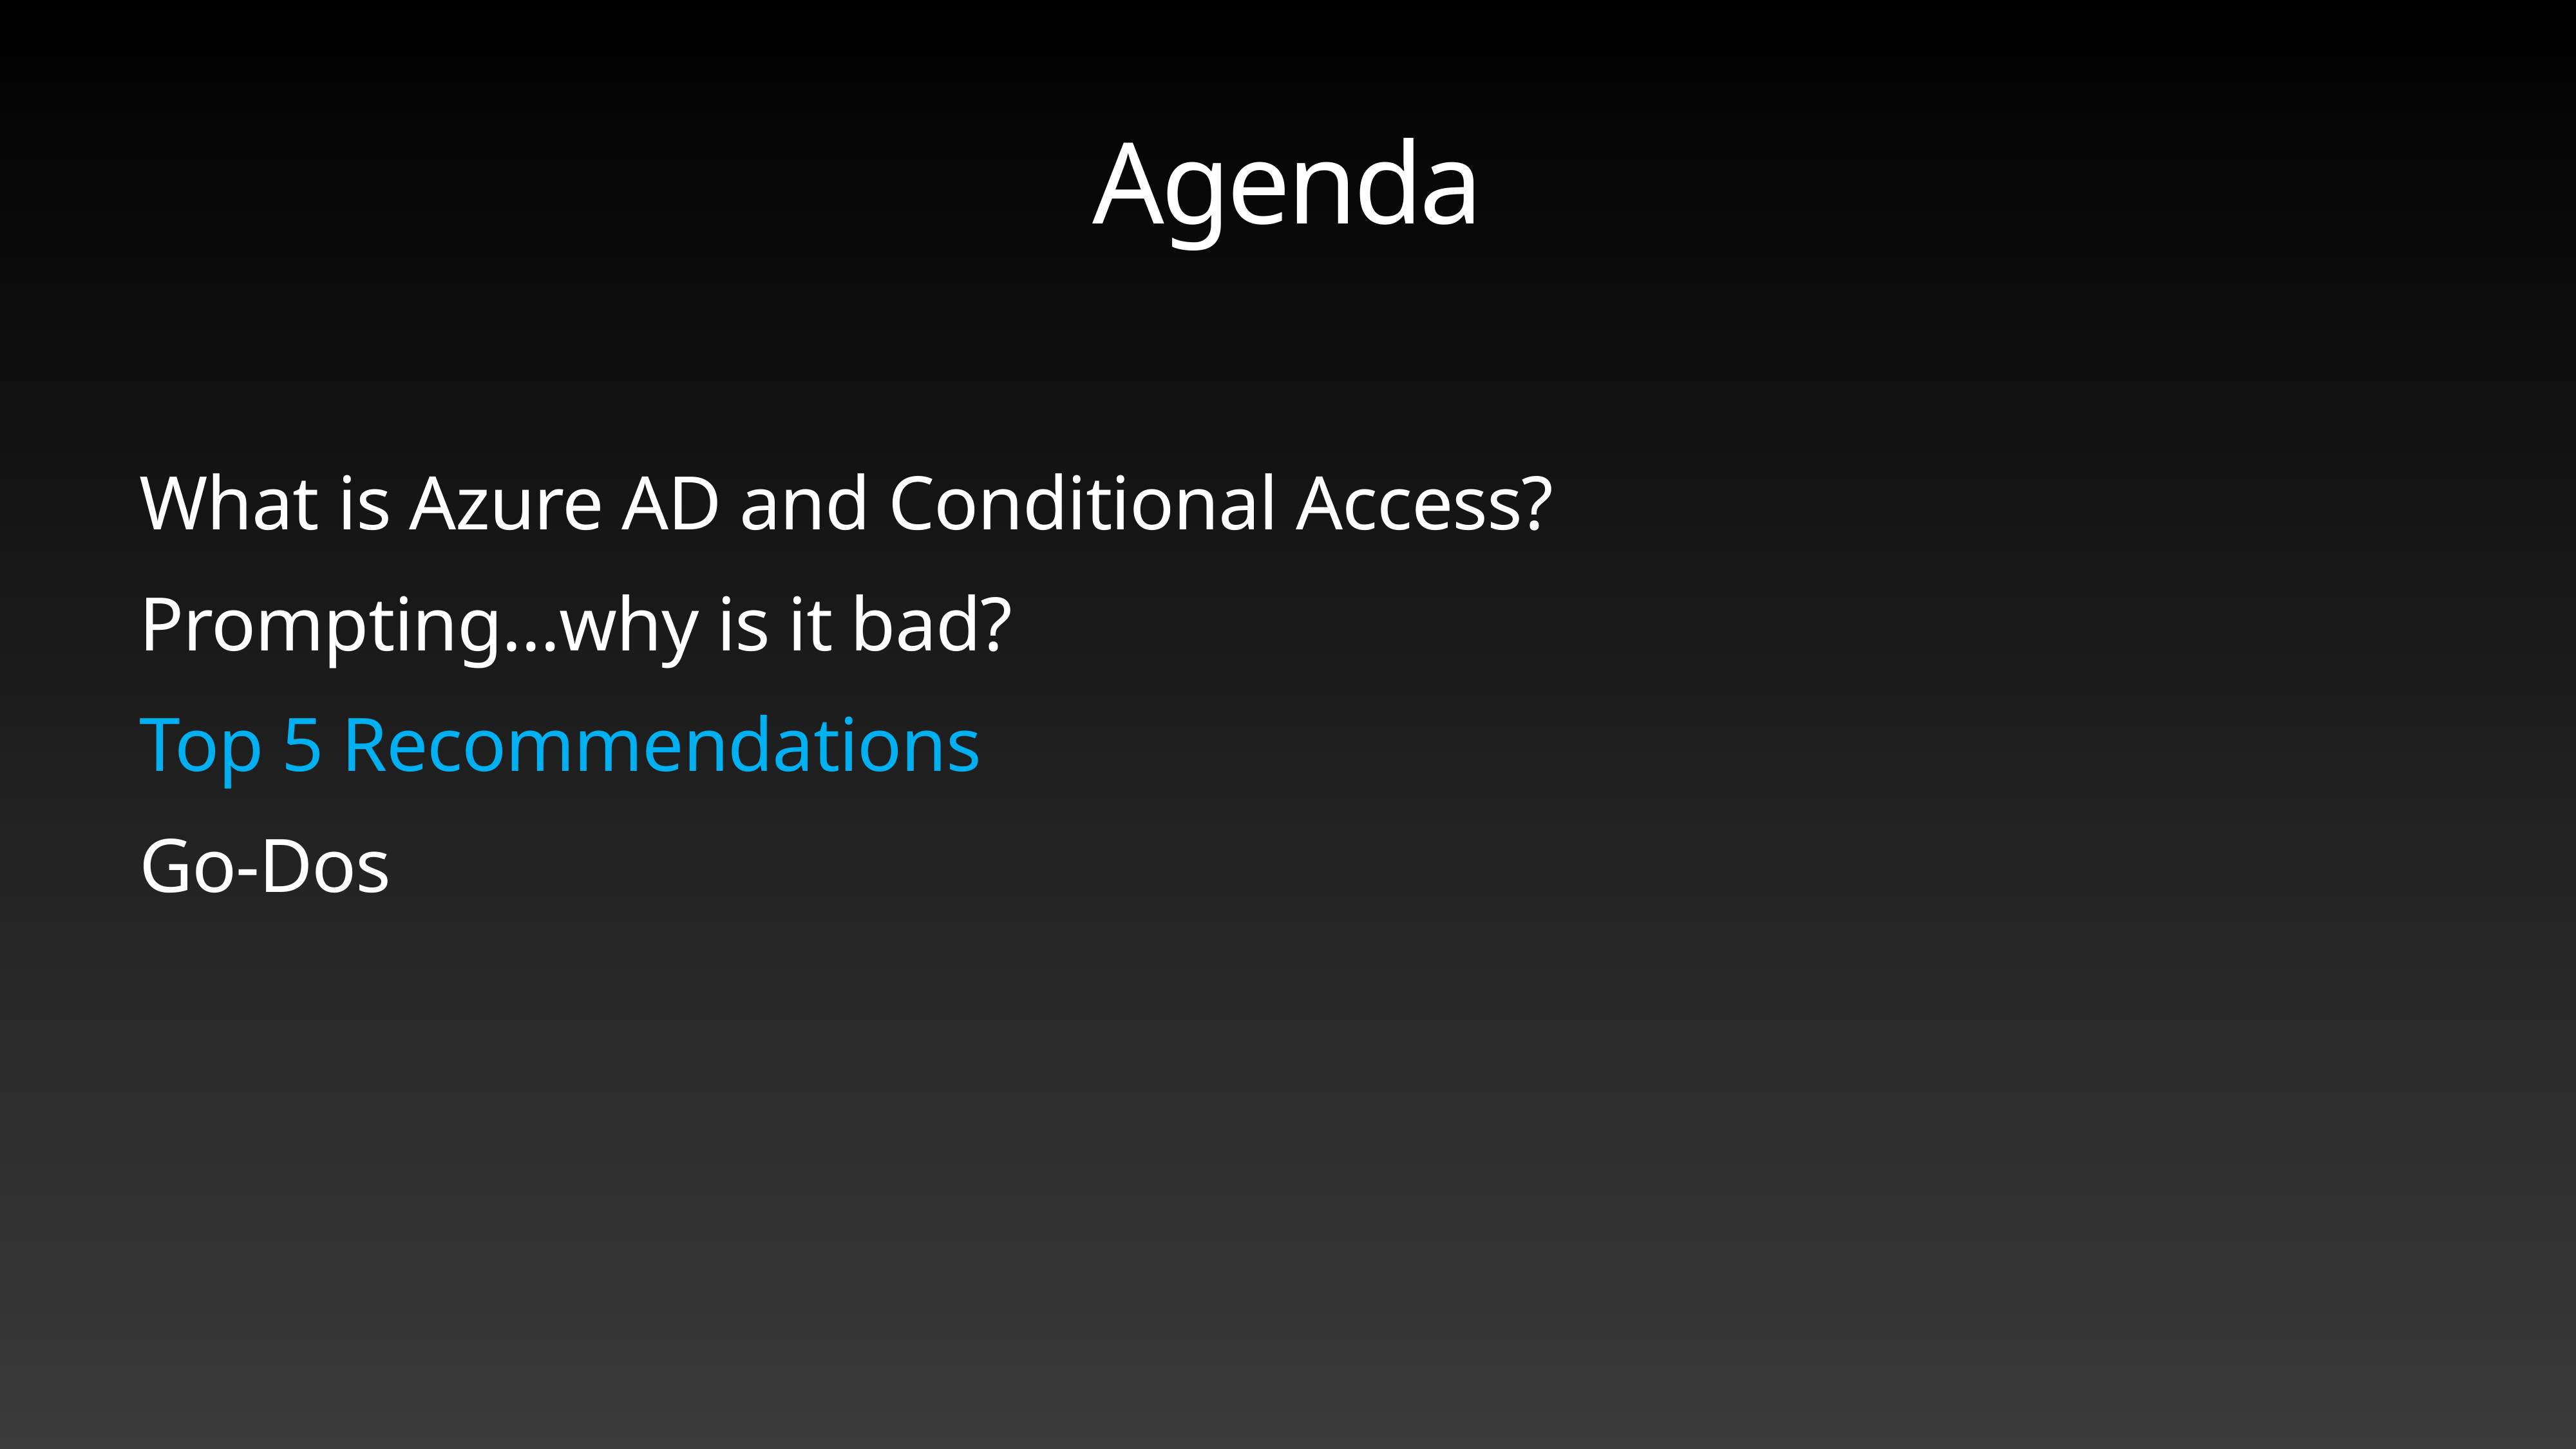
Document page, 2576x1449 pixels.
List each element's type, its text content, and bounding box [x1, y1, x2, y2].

list What is Azure AD and Conditional Access? Prompting…why is it bad? Top 5 Recommendations Go-Dos [133, 450, 2443, 1342]
title Agenda [133, 85, 2443, 252]
